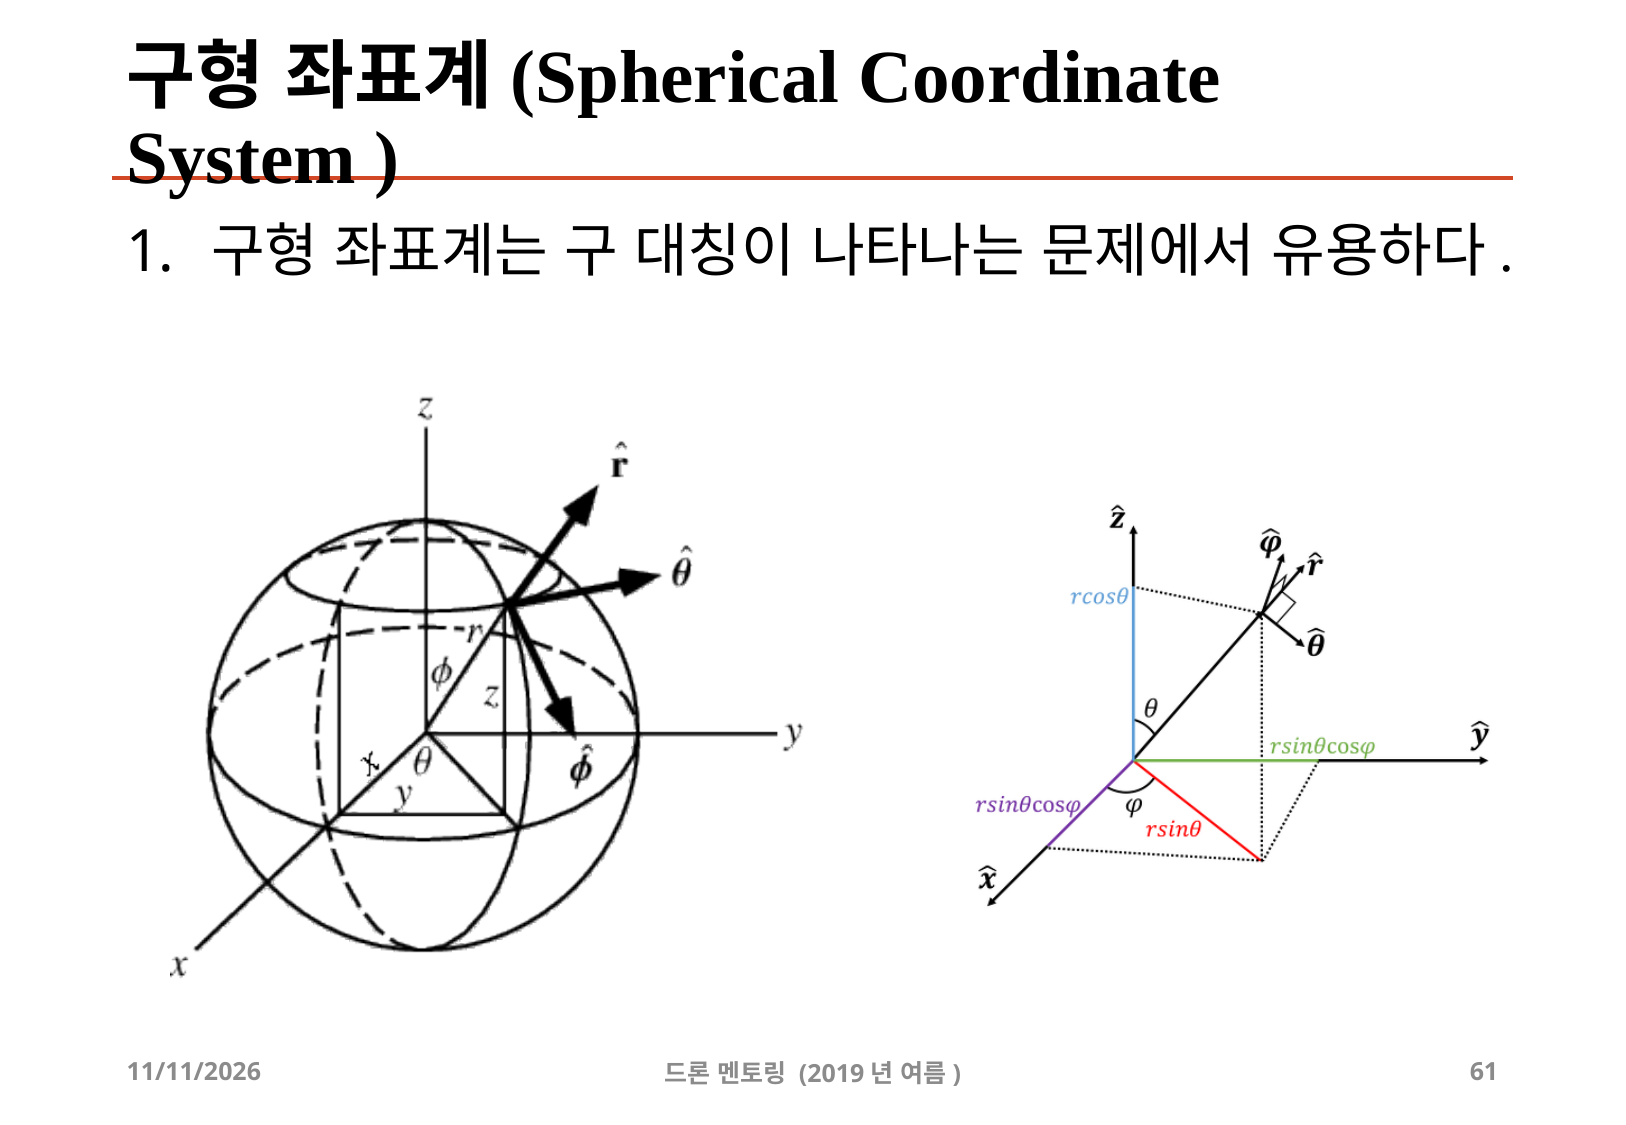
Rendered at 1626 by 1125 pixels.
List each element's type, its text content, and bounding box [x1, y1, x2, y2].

footer 드론 멘토링 (2019년 여름) [538, 1042, 1087, 1103]
title 구형 좌표계(Spherical Coordinate System ) [111, 59, 1514, 179]
picture [170, 376, 808, 993]
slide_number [111, 1042, 303, 1103]
slide_number 61 [1433, 1042, 1514, 1103]
picture [965, 490, 1514, 915]
list 구형 좌표계는 구 대칭이 나타나는 문제에서 유용하다. [111, 205, 1514, 441]
